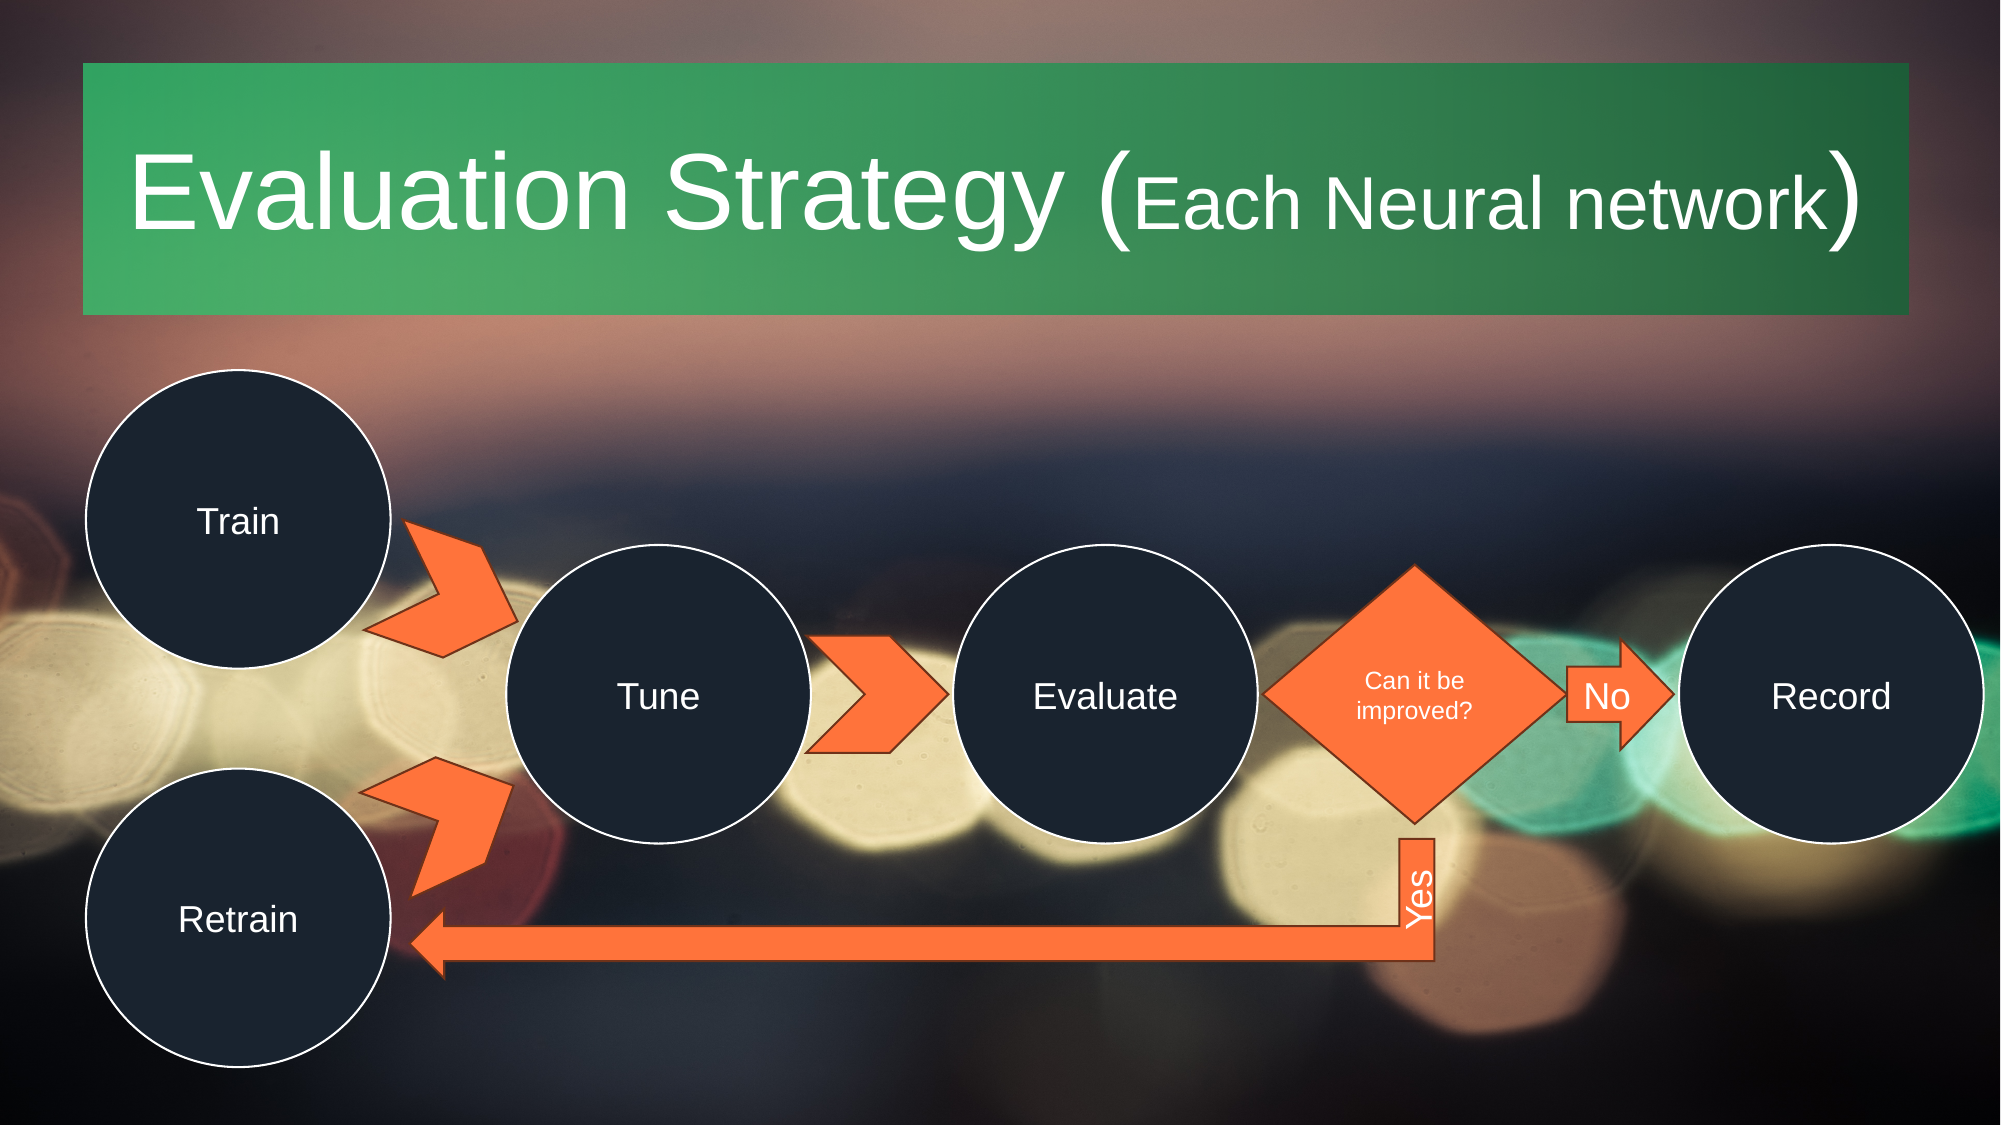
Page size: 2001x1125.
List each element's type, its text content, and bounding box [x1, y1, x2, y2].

text_box Record [1677, 543, 1985, 845]
title Evaluation Strategy (Each Neural network) [83, 146, 1909, 243]
text_box [357, 756, 515, 901]
text_box Train [84, 369, 392, 670]
text_box [361, 517, 519, 659]
text_box Tune [505, 543, 812, 845]
text_box [803, 634, 950, 754]
text_box Evaluate [952, 543, 1259, 845]
text_box Can it be improved? [1260, 563, 1566, 826]
text_box Yes [407, 837, 1436, 982]
picture [0, 0, 2001, 1125]
text_box Retrain [84, 767, 392, 1069]
text_box No [1566, 636, 1676, 753]
